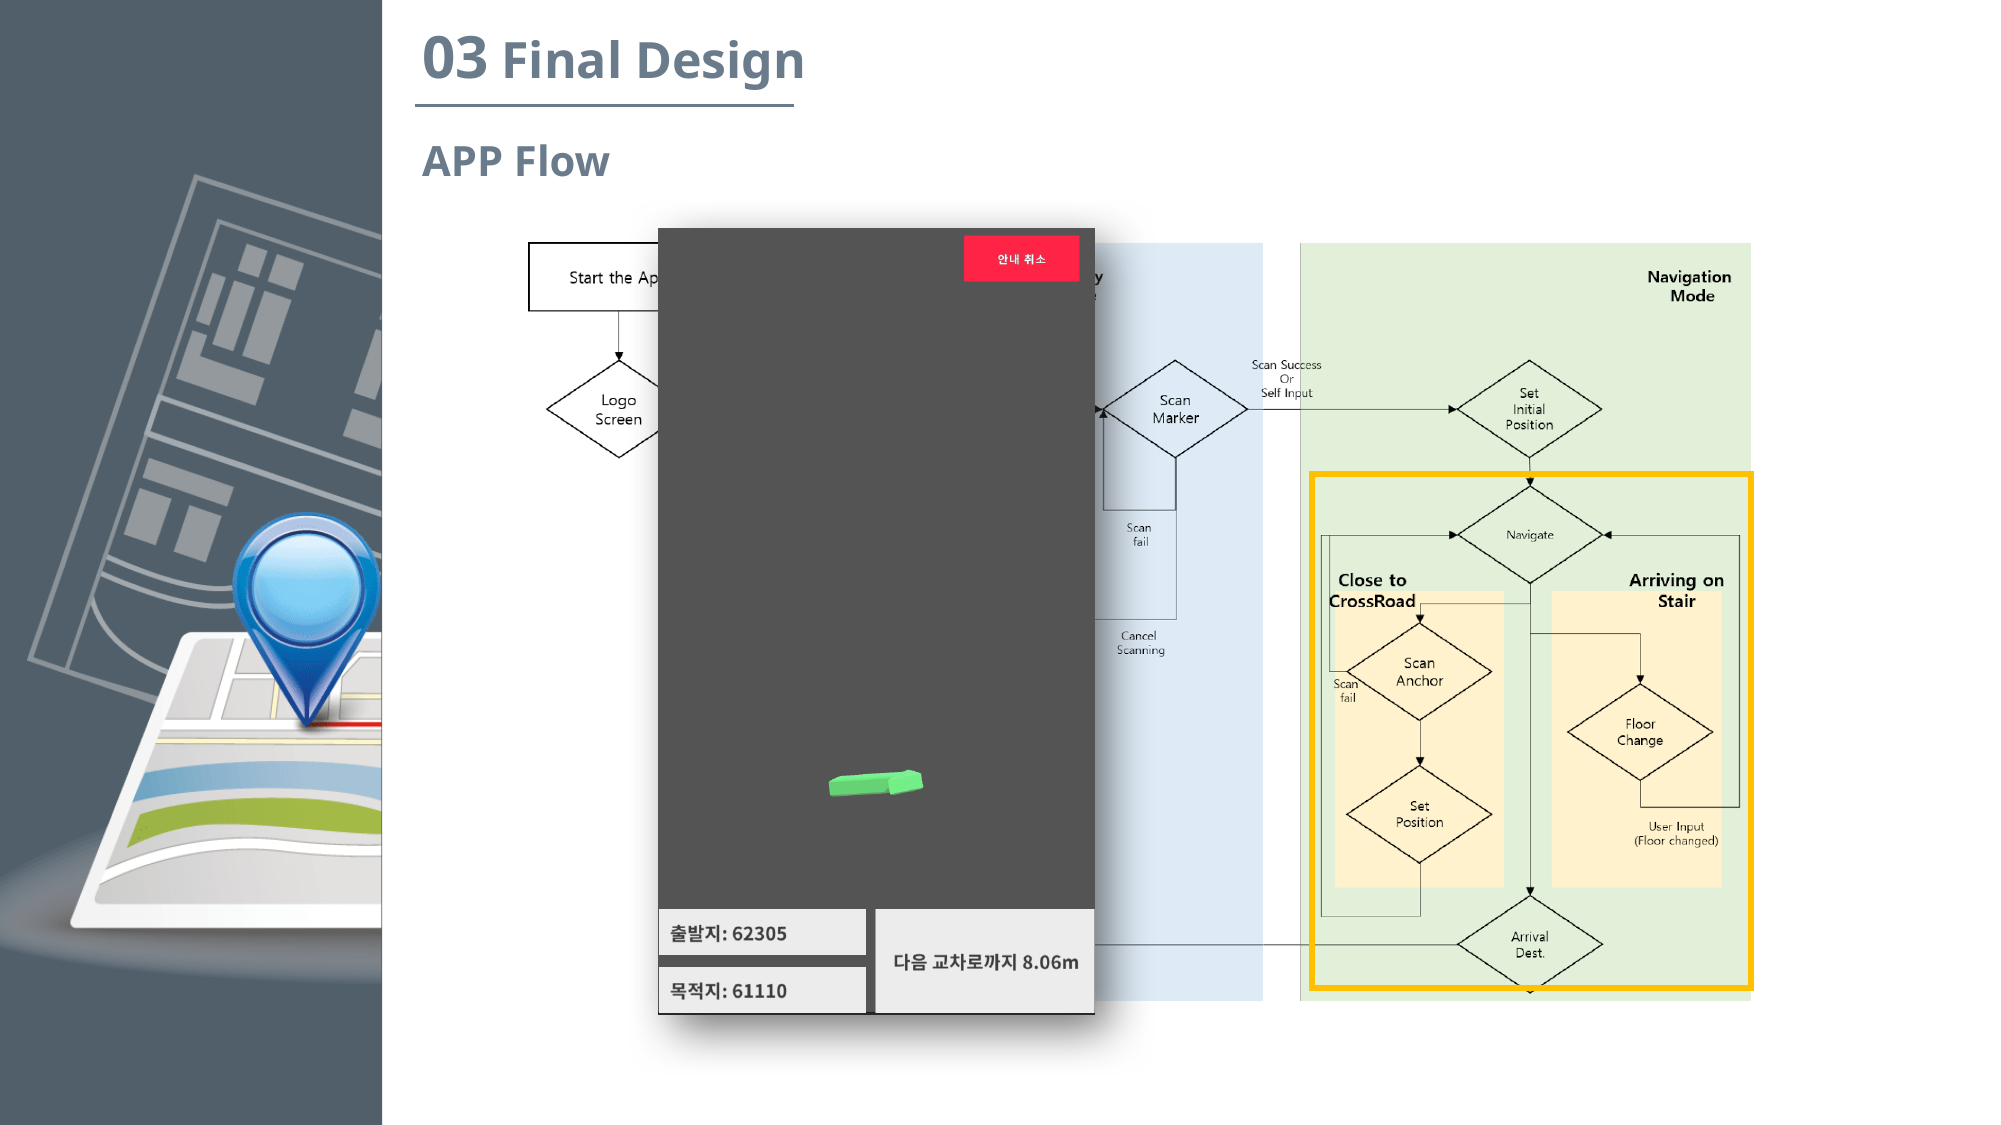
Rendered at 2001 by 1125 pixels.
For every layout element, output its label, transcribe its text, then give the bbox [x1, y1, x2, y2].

picture [0, 117, 382, 1002]
picture [528, 228, 1751, 1015]
text_box 03 Final Design [406, 0, 1250, 110]
text_box APP Flow [406, 104, 936, 215]
